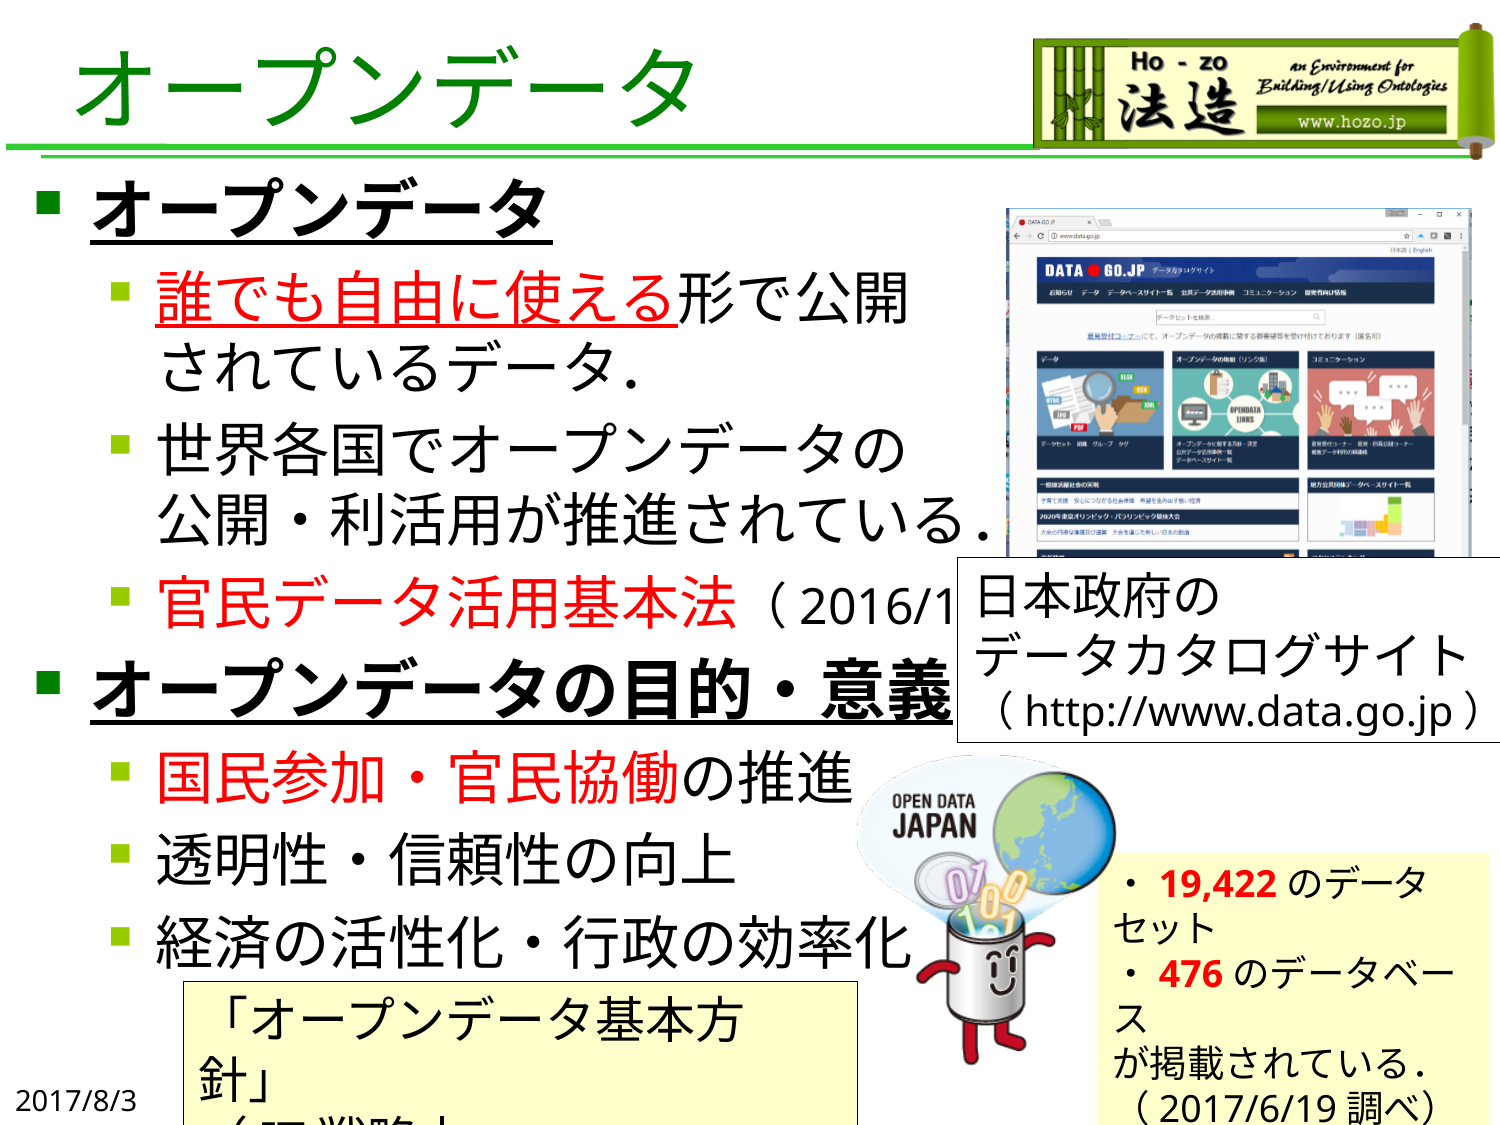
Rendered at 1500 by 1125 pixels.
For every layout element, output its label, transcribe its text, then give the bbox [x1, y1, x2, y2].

text_box ・19,422のデータセット ・476のデータベース が掲載されている． （2017/6/19調べ） [1097, 852, 1489, 1125]
picture [1006, 207, 1473, 630]
picture [1033, 23, 1495, 160]
text_box 日本政府の データカタログサイト （http://www.data.go.jp） [957, 557, 1500, 743]
picture [848, 747, 1124, 1072]
list オープンデータ 誰でも自由に使える形で公開 されているデータ． 世界各国でオープンデータの 公開・利活用が推進されている． 官民データ活用基本法（2016/12/7） オープンデータの目的・意義 国民参加・官民協働の推進 透明性・信頼性の向上 経済の活性化・行政の効率化 [18, 160, 1294, 1018]
title オープンデータ [53, 23, 1034, 150]
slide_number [0, 1049, 183, 1125]
text_box 「オープンデータ基本方針」 （IT戦略本部，2017/5/20）より [183, 981, 858, 1125]
